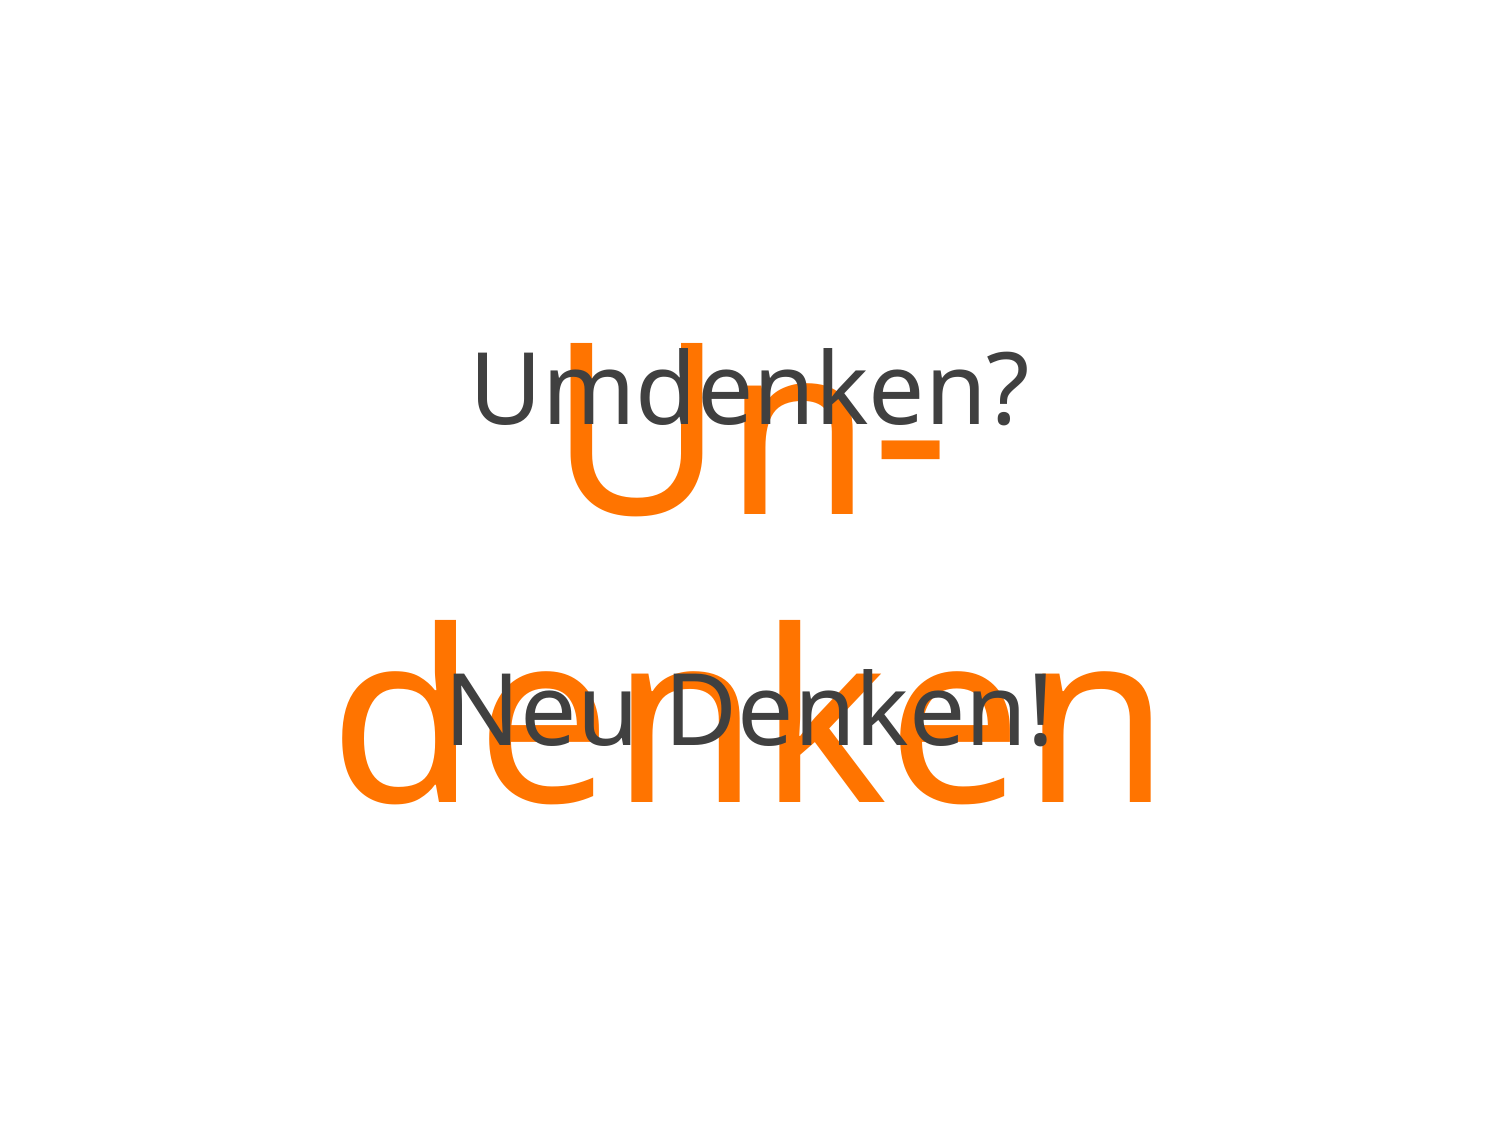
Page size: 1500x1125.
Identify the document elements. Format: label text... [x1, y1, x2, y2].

title Un-denken [159, 445, 1341, 645]
list Neu Denken! [159, 645, 1341, 799]
list Umdenken? [159, 326, 1341, 445]
